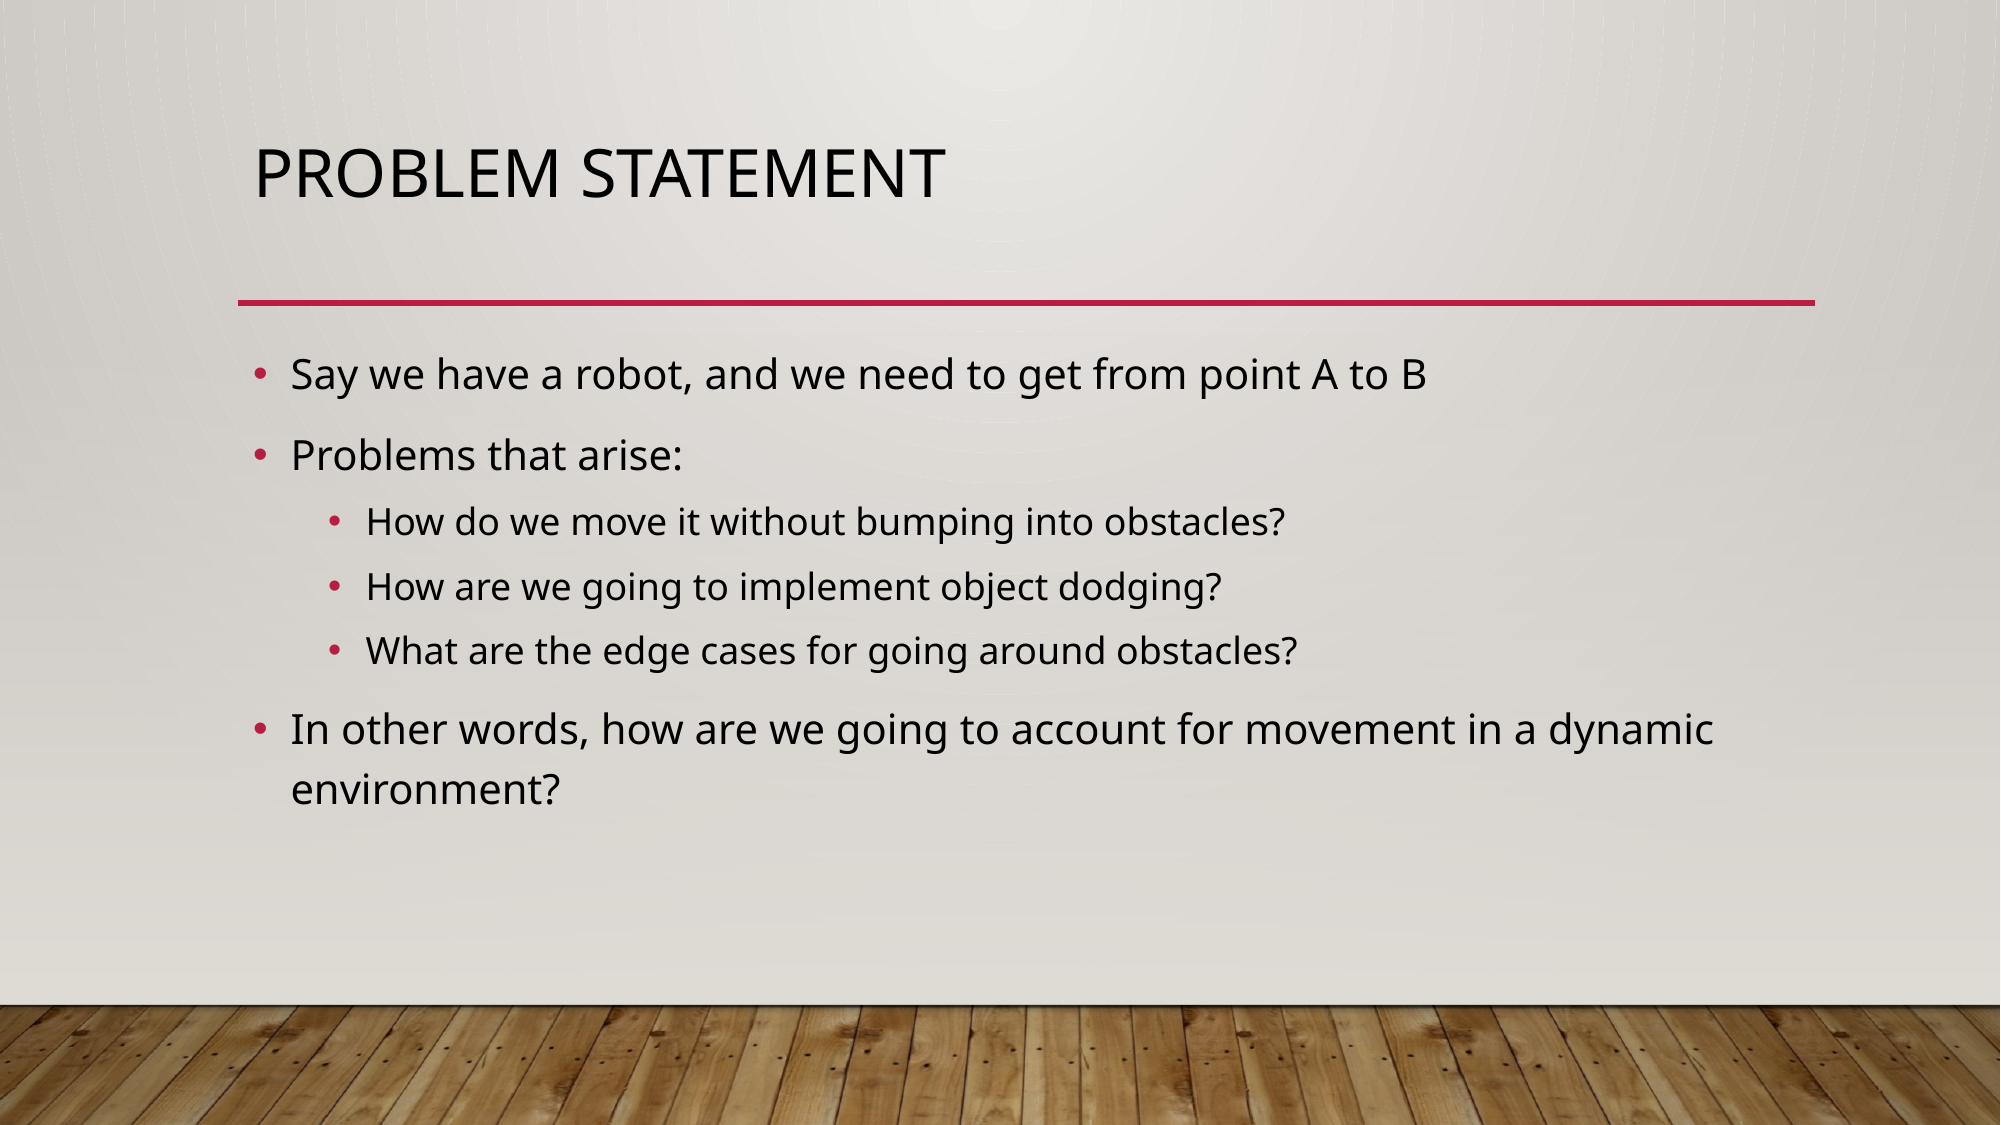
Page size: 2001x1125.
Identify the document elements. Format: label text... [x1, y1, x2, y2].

list Say we have a robot, and we need to get from point A to B Problems that arise: How do we move it without bumping into obstacles? How are we going to implement object dodging? What are the edge cases for going around obstacles? In other words, how are we going to account for movement in a dynamic environment? [238, 330, 1814, 897]
title Problem statement [238, 131, 1814, 305]
picture [0, 1005, 2000, 1125]
